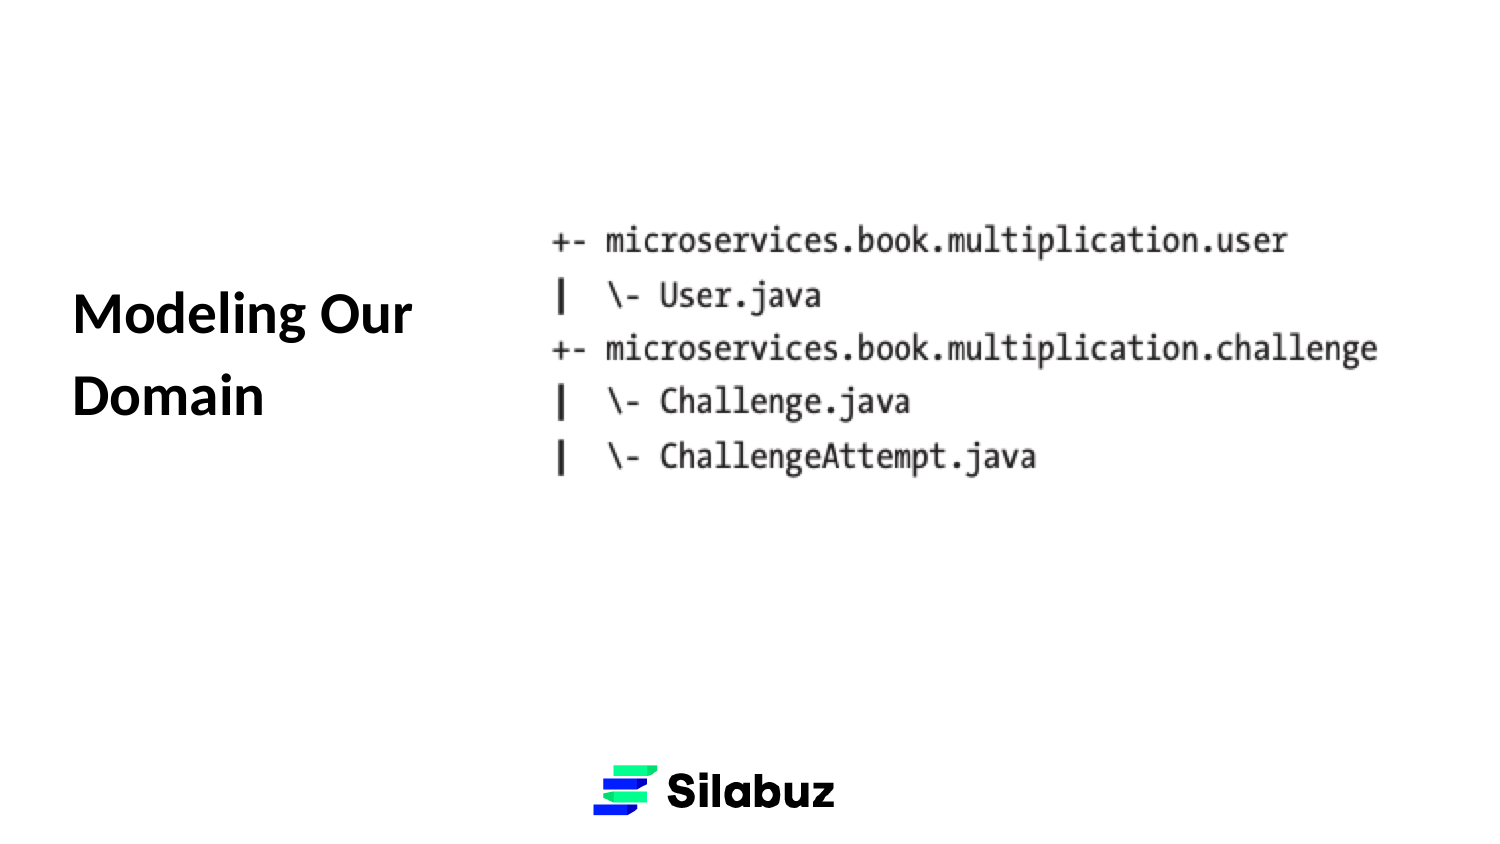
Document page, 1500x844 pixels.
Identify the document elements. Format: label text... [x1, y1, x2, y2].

picture [590, 745, 834, 836]
text_box Modeling Our Domain [57, 255, 468, 440]
picture [522, 191, 1465, 504]
